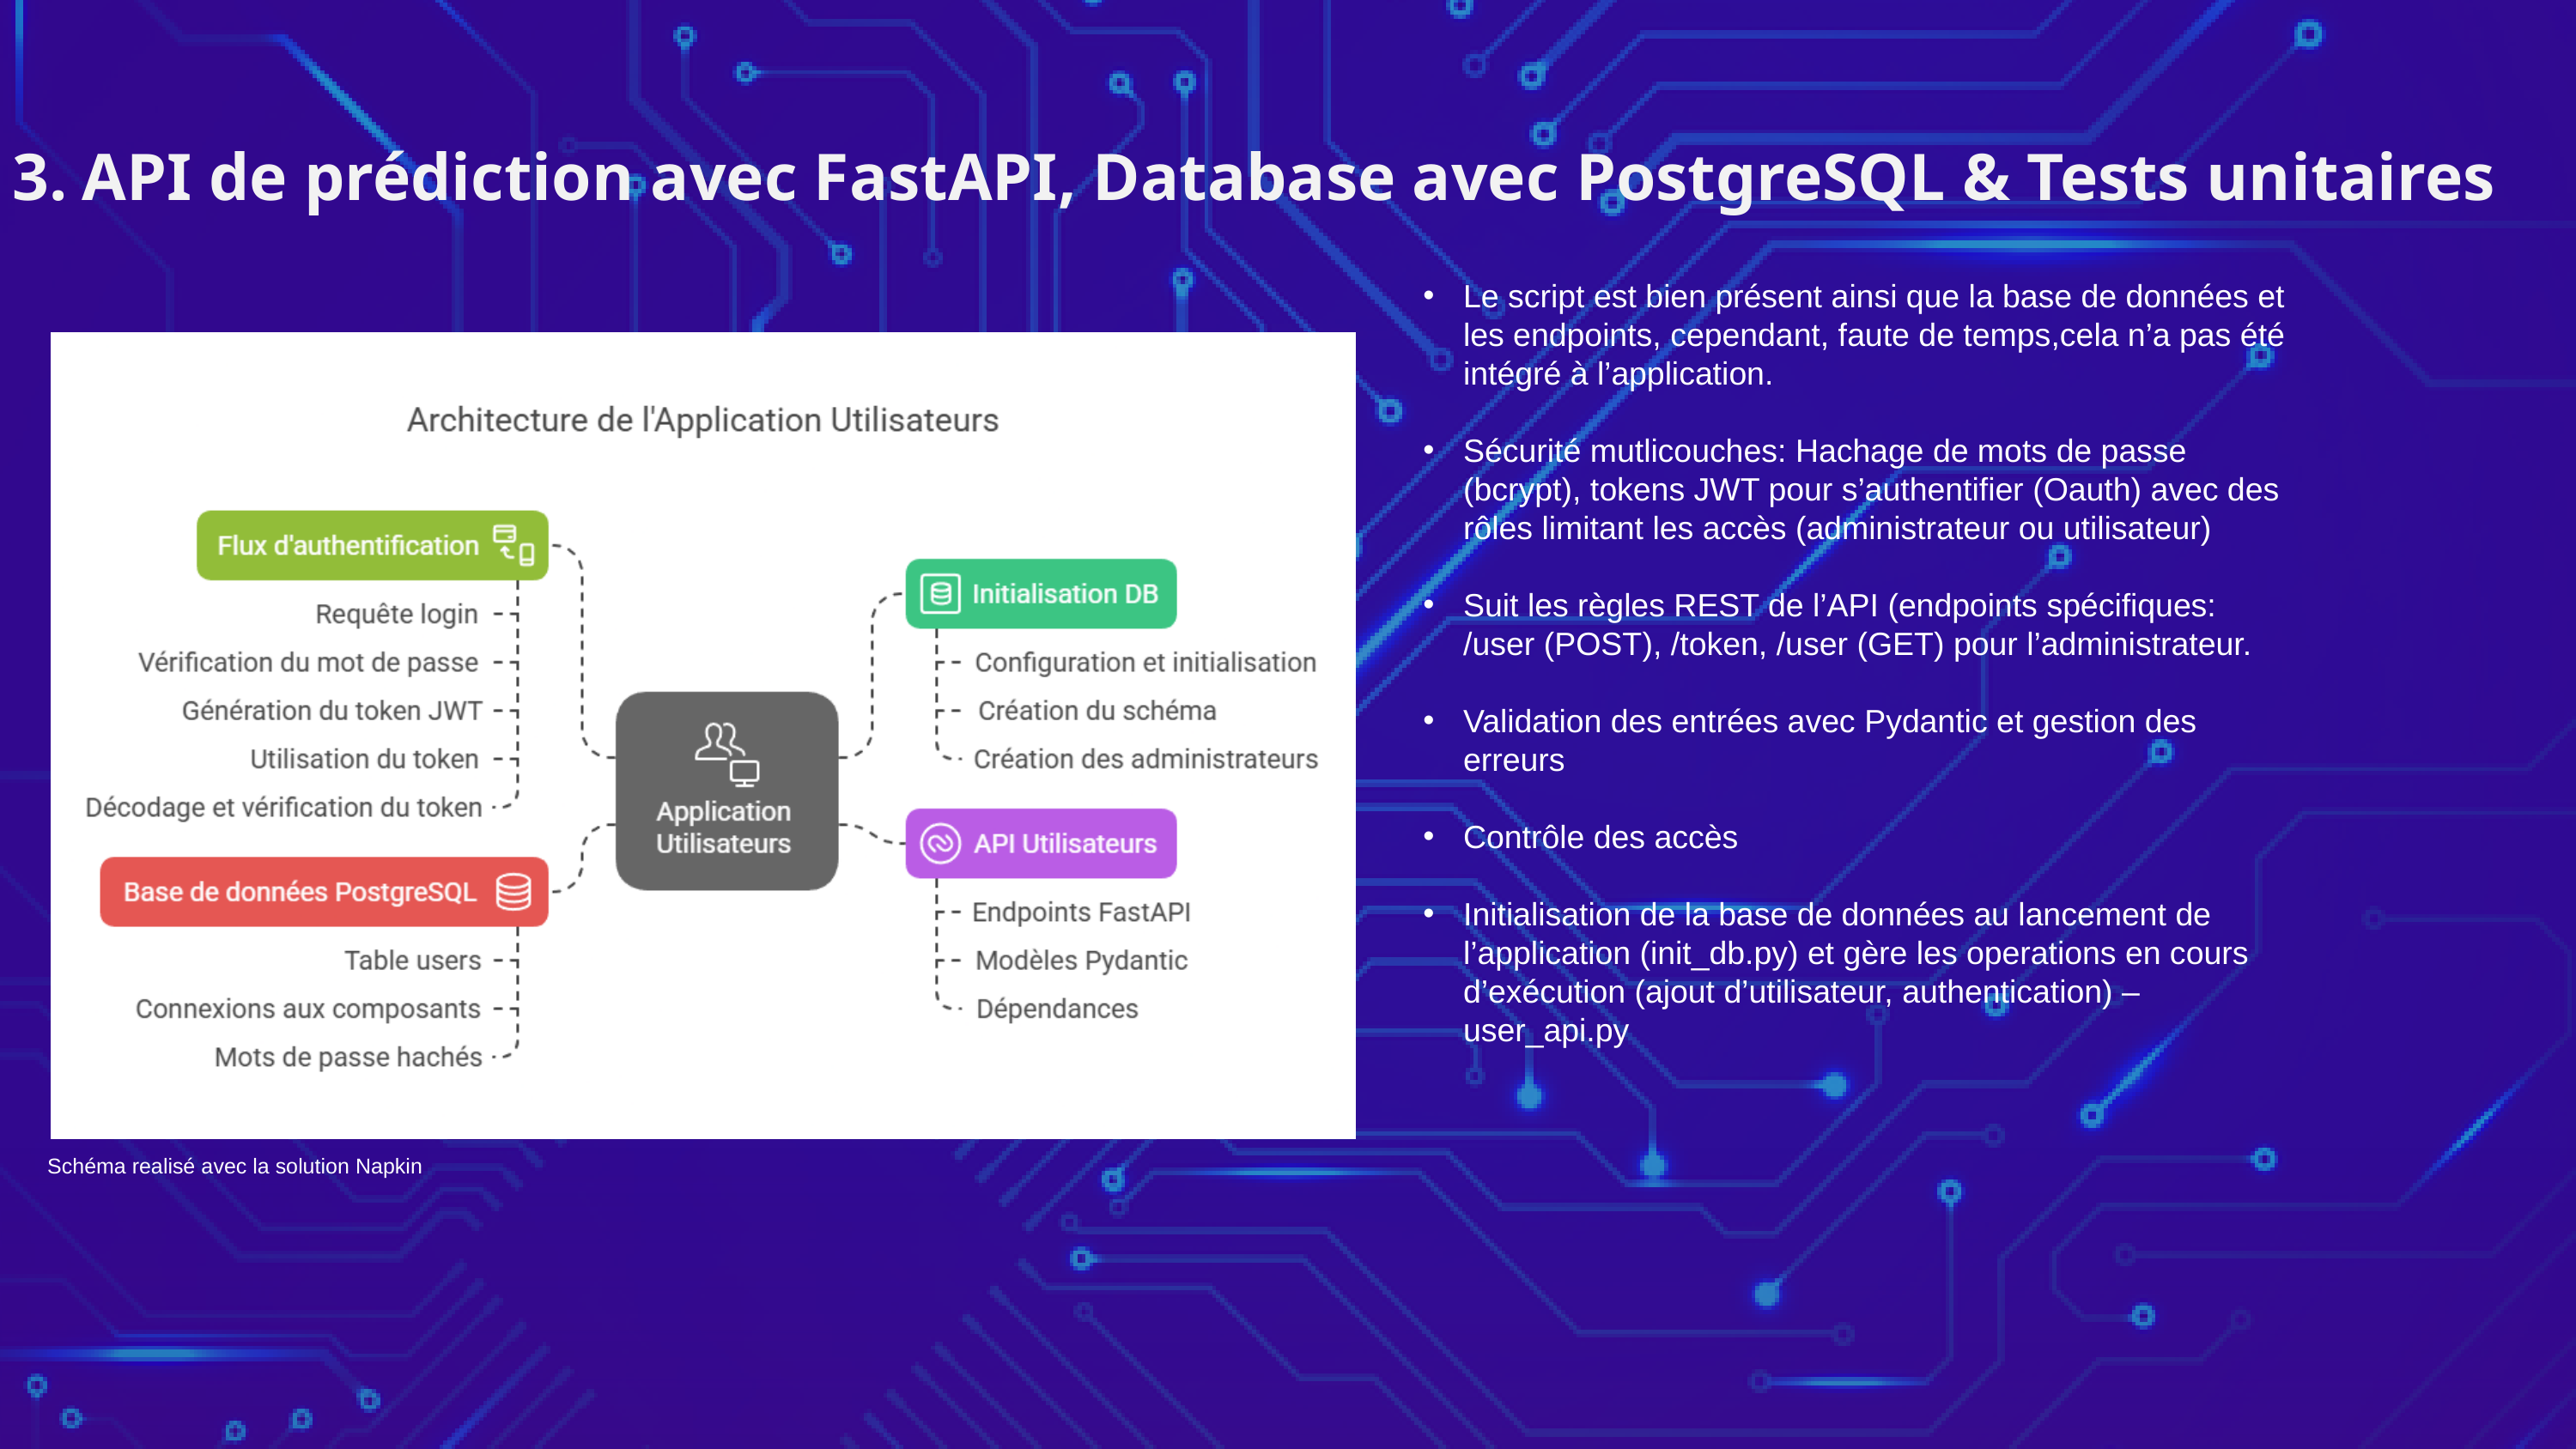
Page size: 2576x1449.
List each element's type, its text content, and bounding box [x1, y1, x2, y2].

text_box 3. API de prédiction avec FastAPI, Database avec PostgreSQL & Tests unitaires [0, 130, 2510, 221]
text_box [0, 0, 2576, 1449]
text_box Le script est bien présent ainsi que la base de données et les endpoints, cependant, faute de temps,cela n’a pas été intégré à l’application. Sécurité mutlicouches: Hachage de mots de passe (bcrypt), tokens JWT pour s’authentifier (Oauth) avec des rôles limitant les accès (administrateur ou utilisateur) Suit les règles REST de l’API (endpoints spécifiques: /user (POST), /token, /user (GET) pour l’administrateur. Validation des entrées avec Pydantic et gestion des erreurs Contrôle des accès Initialisation de la base de données au lancement de l’application (init_db.py) et gère les operations en cours d’exécution (ajout d’utilisateur, authentication) – user_api.py [1410, 269, 2301, 1171]
picture [51, 331, 1356, 1139]
text_box Schéma realisé avec la solution Napkin [34, 1146, 926, 1224]
